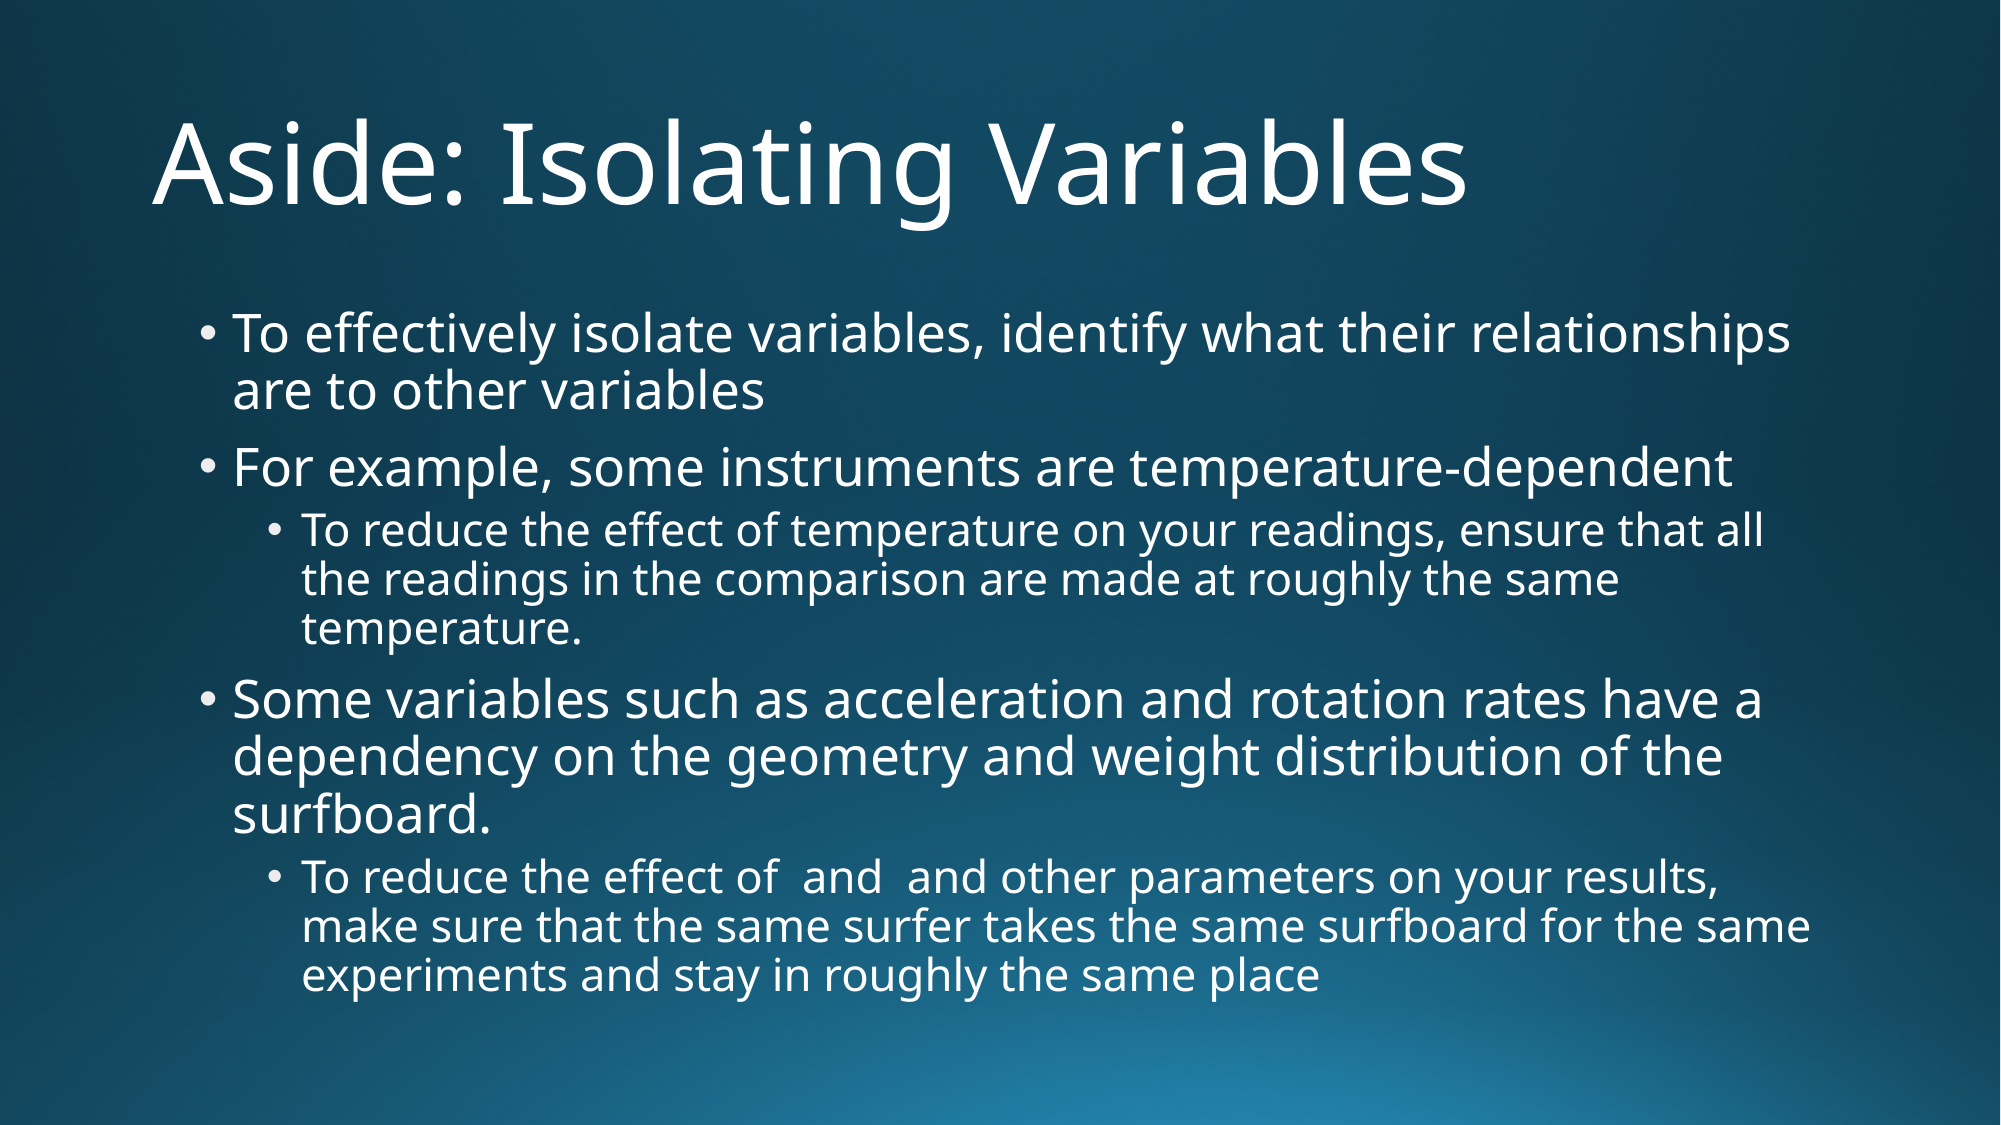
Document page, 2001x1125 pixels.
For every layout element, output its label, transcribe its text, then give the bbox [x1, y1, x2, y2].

picture [0, 0, 2001, 1125]
title Aside: Isolating Variables [137, 59, 1863, 278]
